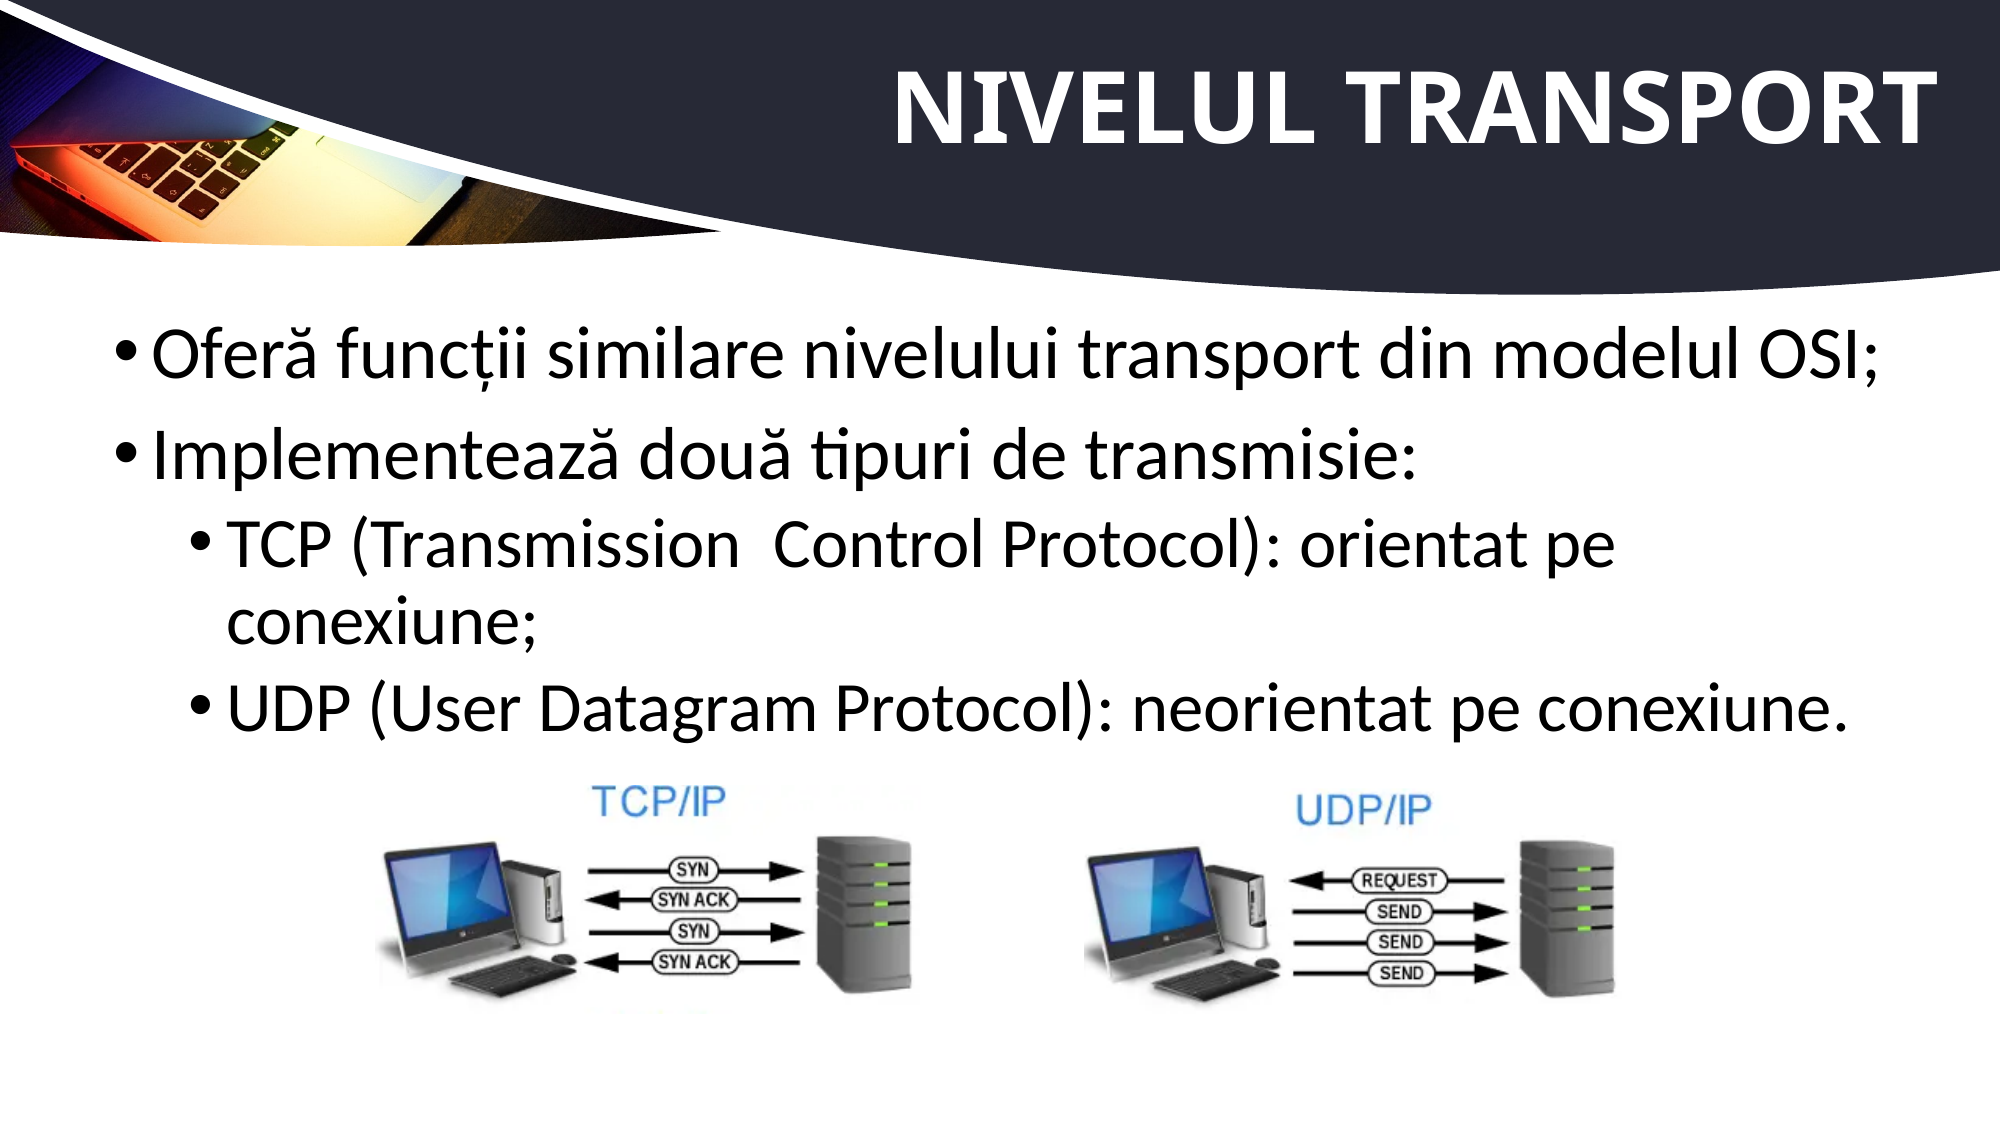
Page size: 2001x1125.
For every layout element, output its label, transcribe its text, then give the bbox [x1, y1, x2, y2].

list Oferă funcții similare nivelului transport din modelul OSI; Implementează două tipuri de transmisie: TCP (Transmission Control Protocol): orientat pe conexiune; UDP (User Datagram Protocol): neorientat pe conexiune. [98, 305, 1940, 1062]
picture [374, 785, 921, 1015]
picture [1084, 784, 1625, 1015]
picture [0, 9, 722, 247]
title Nivelul transport [137, 2, 2000, 220]
